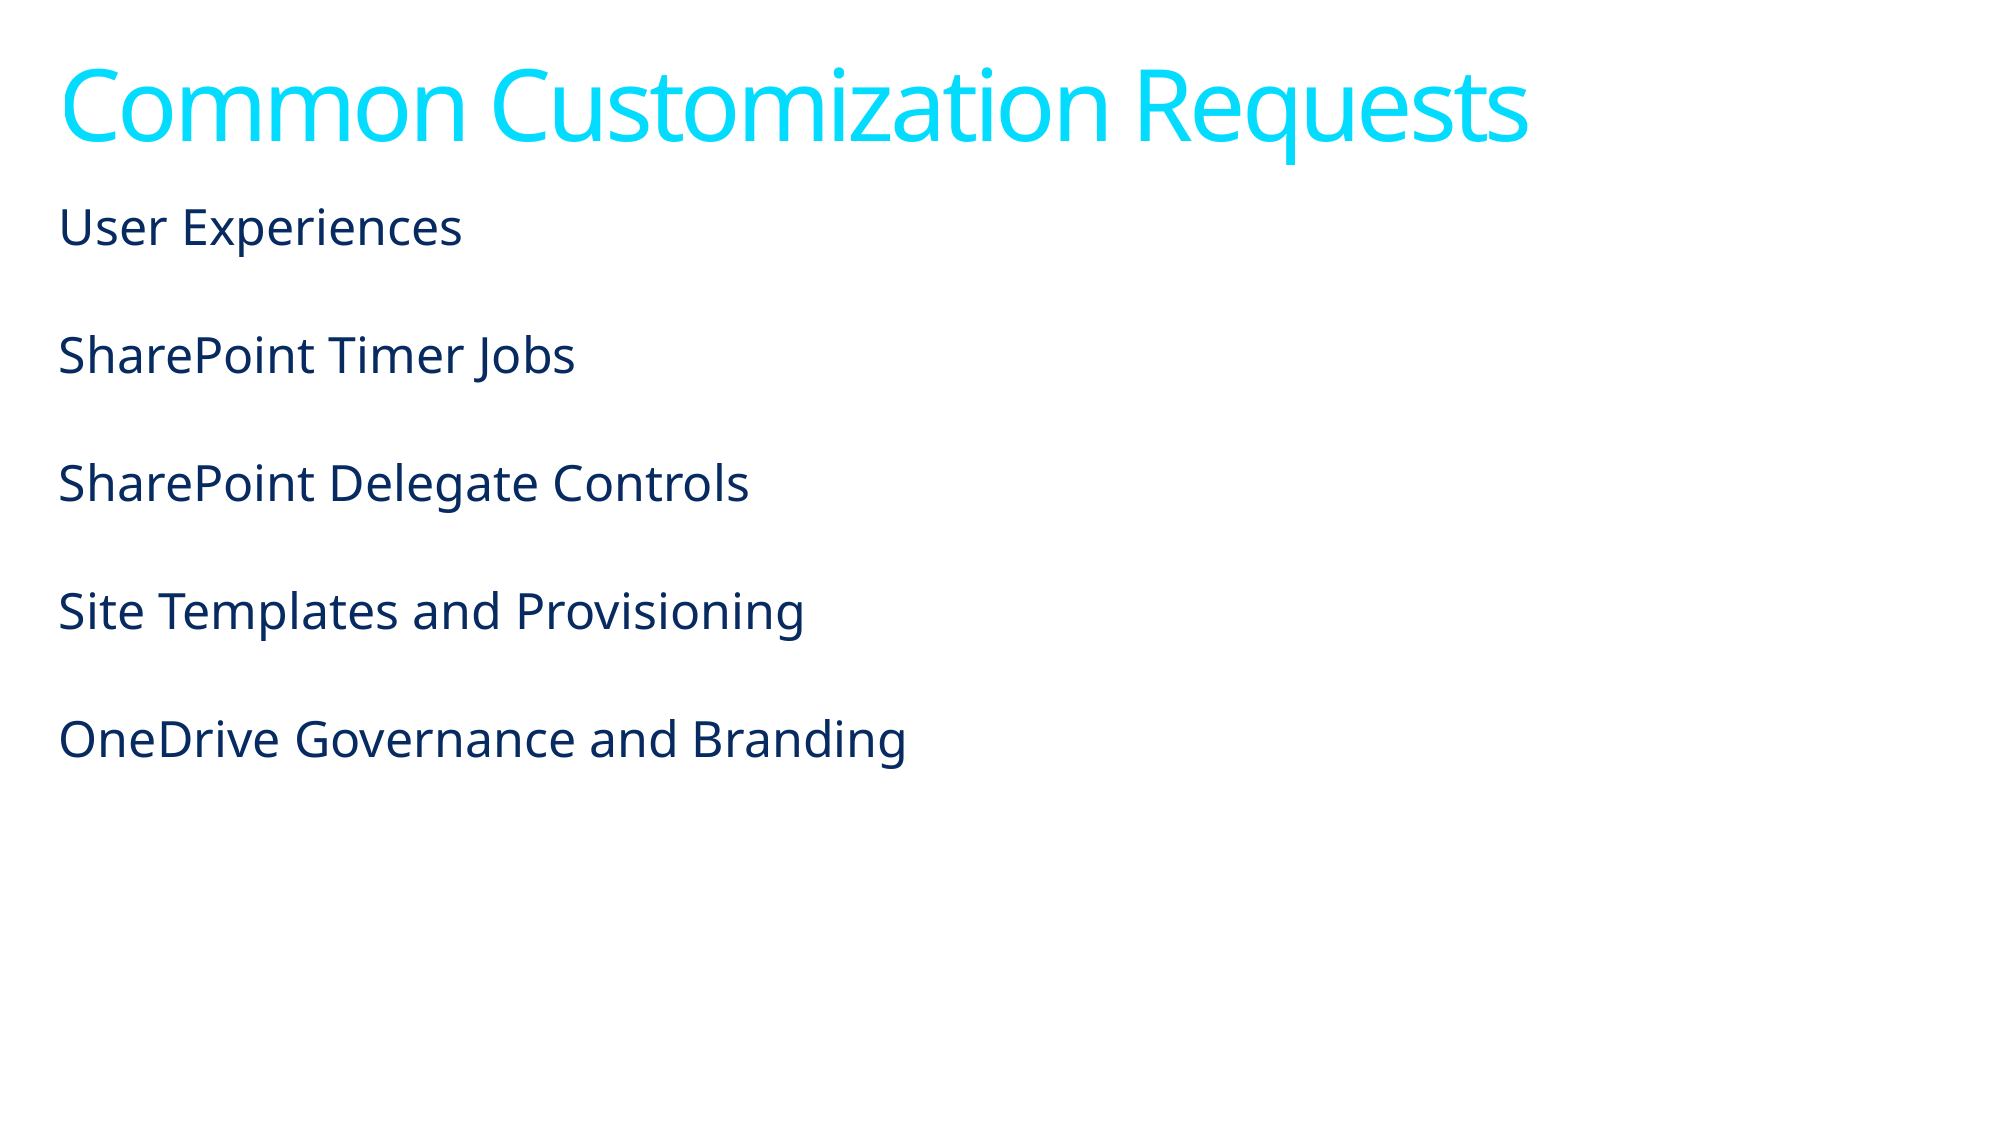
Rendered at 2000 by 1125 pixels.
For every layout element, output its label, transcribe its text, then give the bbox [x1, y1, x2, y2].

title Common Customization Requests [44, 47, 1956, 195]
list User Experiences SharePoint Timer Jobs SharePoint Delegate Controls Site Templates and Provisioning OneDrive Governance and Branding [44, 195, 1956, 844]
